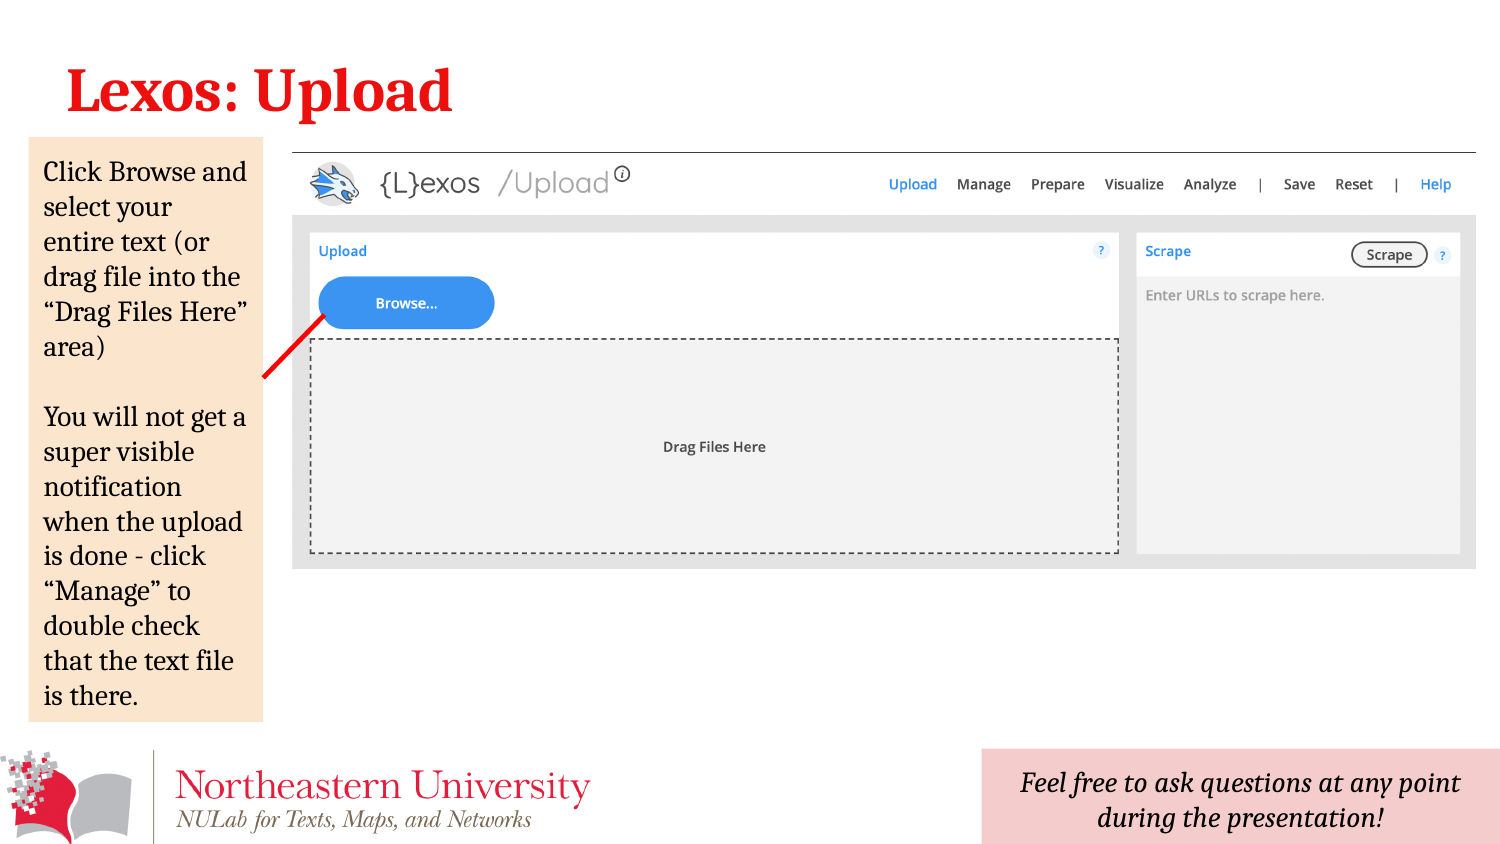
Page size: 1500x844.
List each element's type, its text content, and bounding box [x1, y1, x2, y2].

picture [0, 750, 605, 844]
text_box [262, 314, 325, 378]
picture [291, 152, 1476, 569]
text_box Click Browse and select your entire text (or drag file into the “Drag Files Here” area) You will not get a super visible notification when the upload is done - click “Manage” to double check that the text file is there. [28, 137, 264, 723]
title Lexos: Upload [51, 33, 1449, 128]
